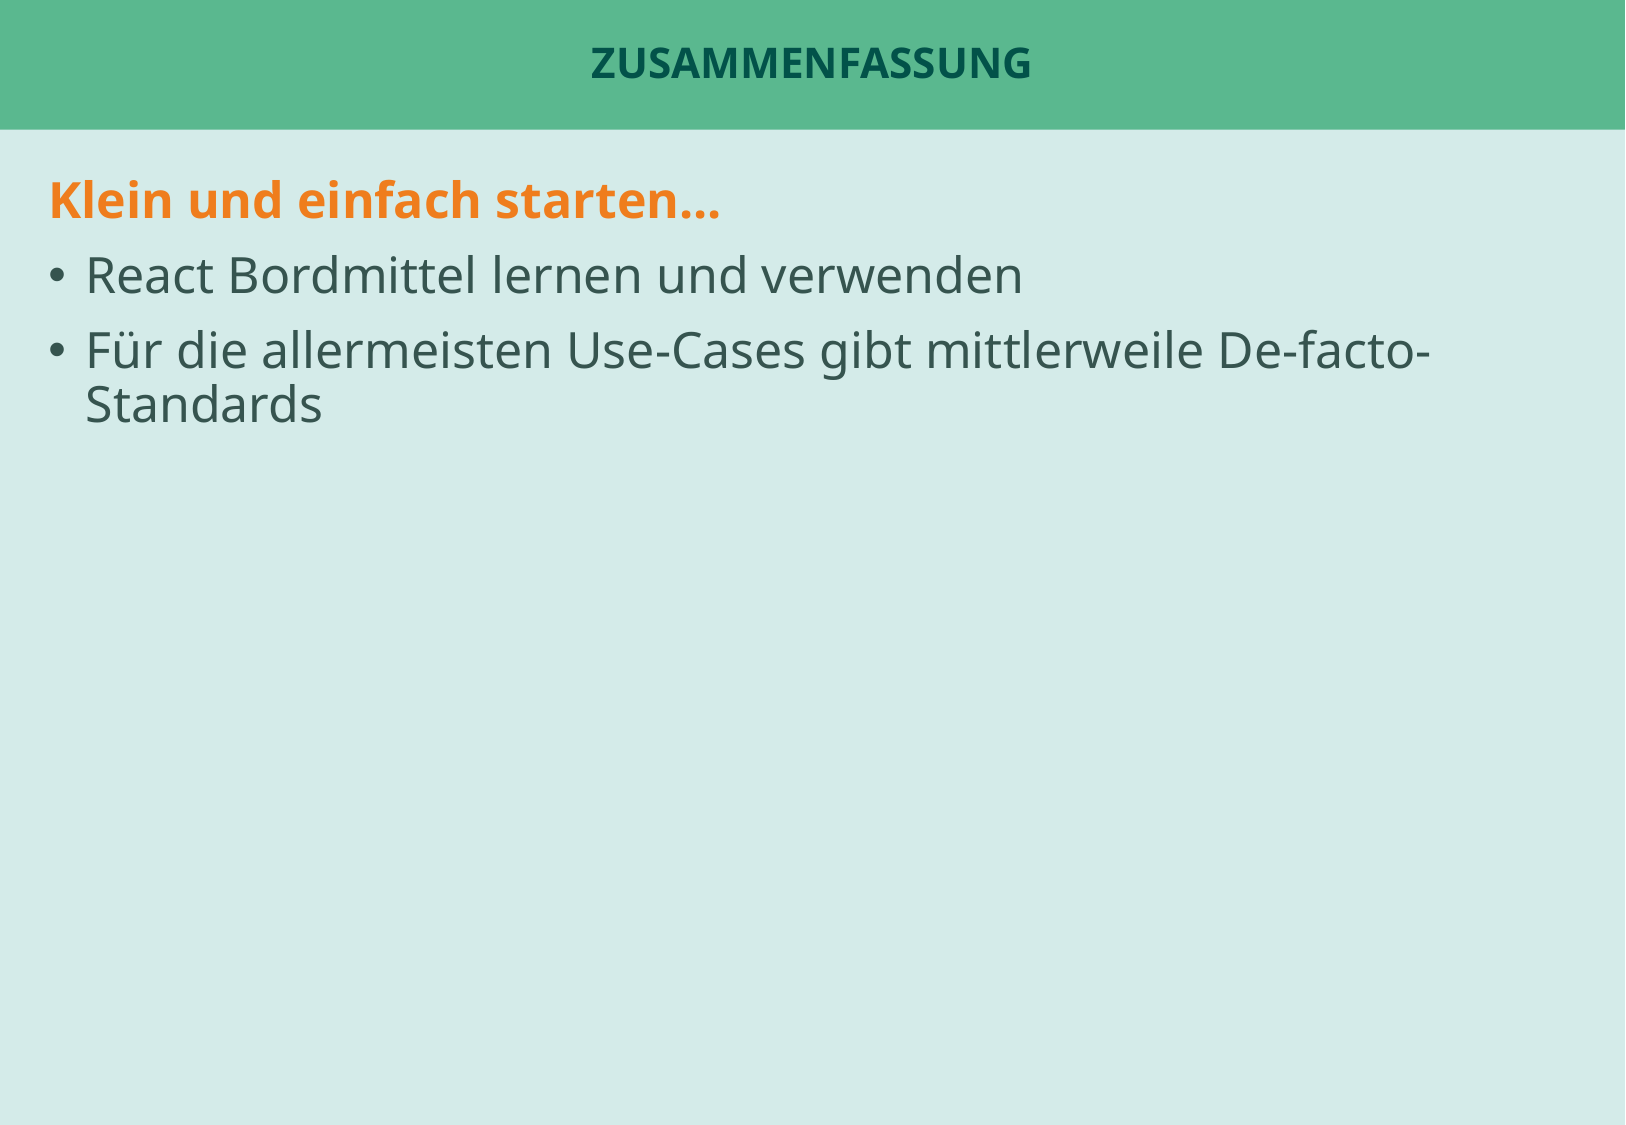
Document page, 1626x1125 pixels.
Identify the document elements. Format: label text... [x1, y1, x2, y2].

list Klein und einfach starten... React Bordmittel lernen und verwenden Für die allermeisten Use-Cases gibt mittlerweile De-facto-Standards [33, 168, 1592, 1043]
title Zusammenfassung [0, 0, 1625, 130]
